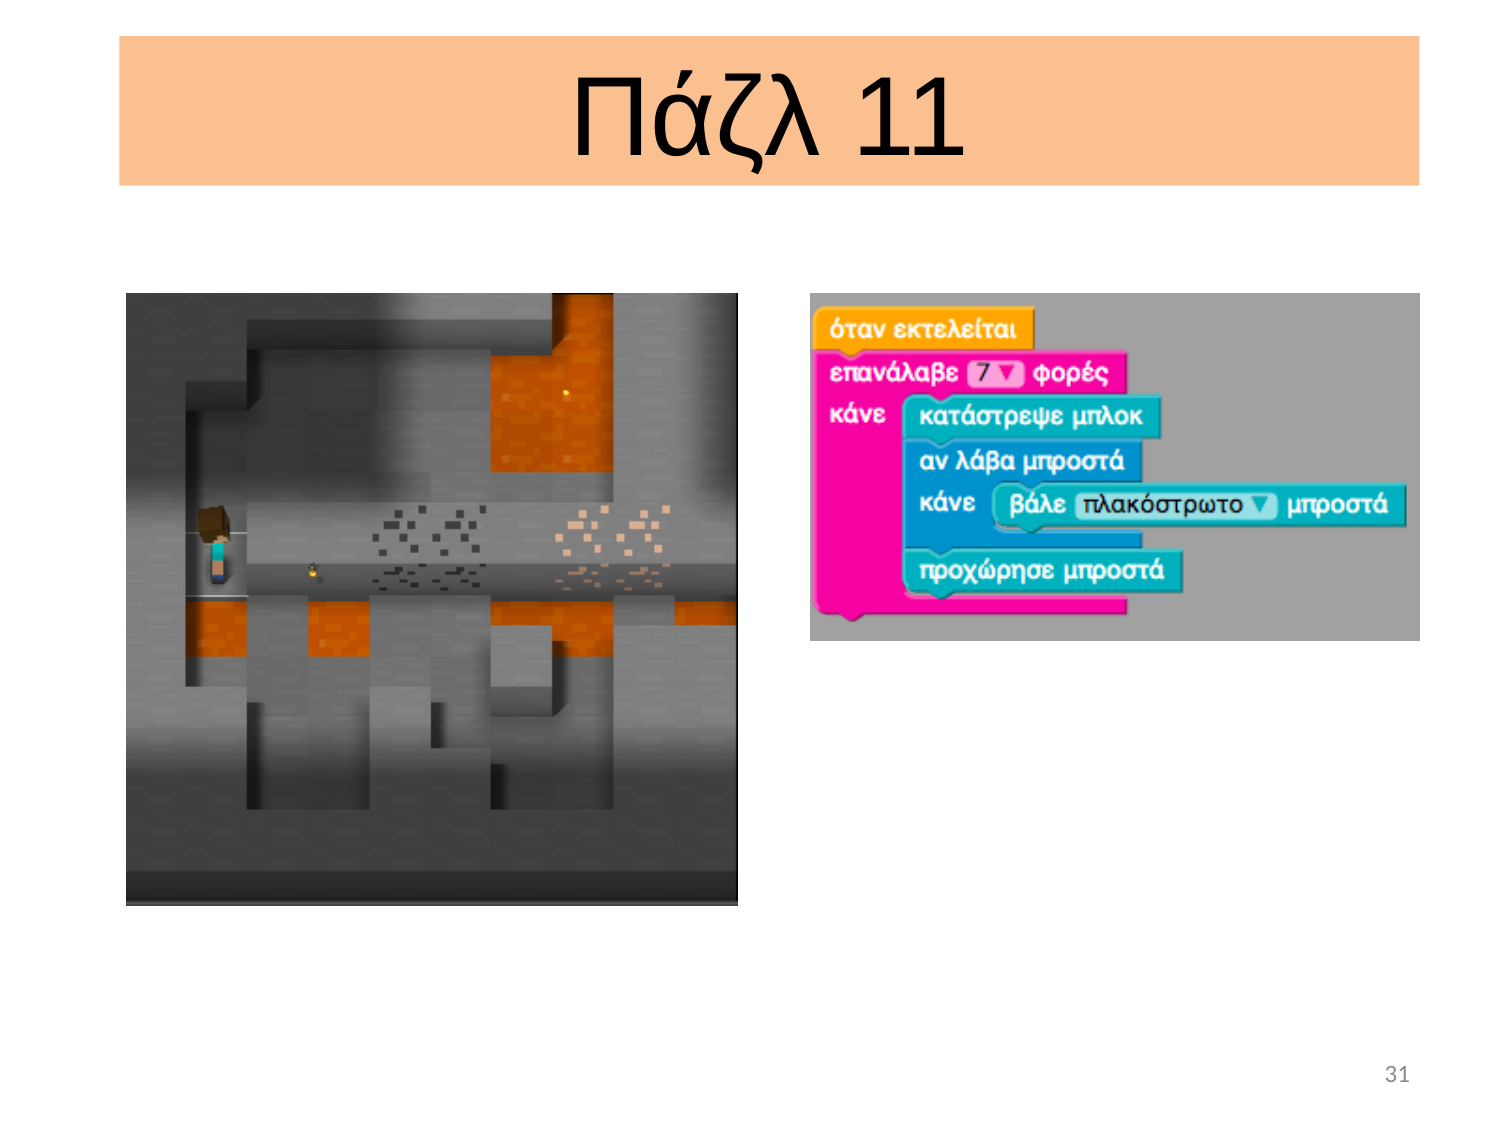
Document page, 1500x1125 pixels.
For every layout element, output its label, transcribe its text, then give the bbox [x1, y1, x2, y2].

picture [809, 293, 1420, 641]
picture [125, 293, 739, 906]
slide_number 31 [1074, 1042, 1425, 1103]
text_box Πάζλ 11 [119, 36, 1420, 186]
